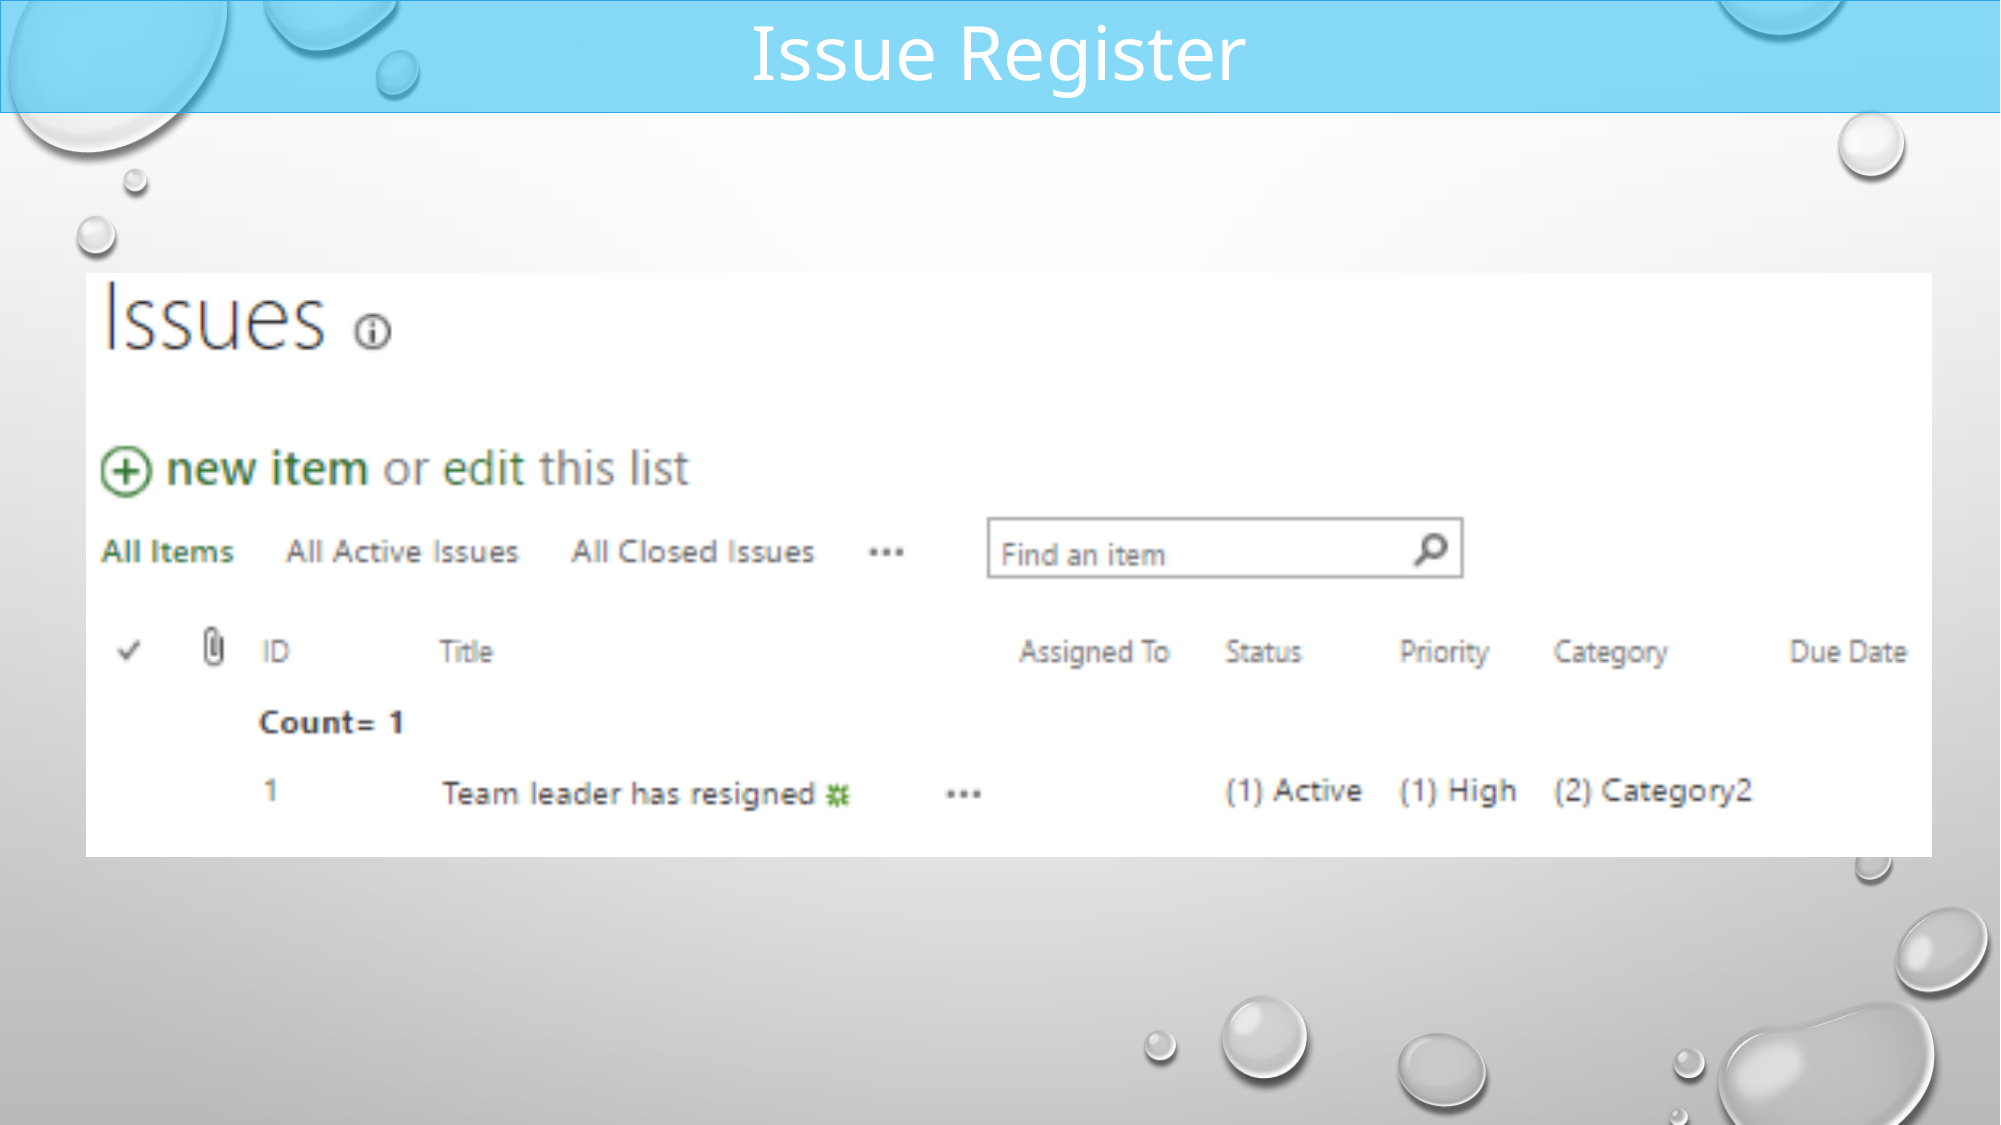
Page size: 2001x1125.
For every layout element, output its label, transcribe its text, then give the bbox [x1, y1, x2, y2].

picture [0, 113, 2000, 1125]
title Issue Register [0, 0, 2000, 113]
